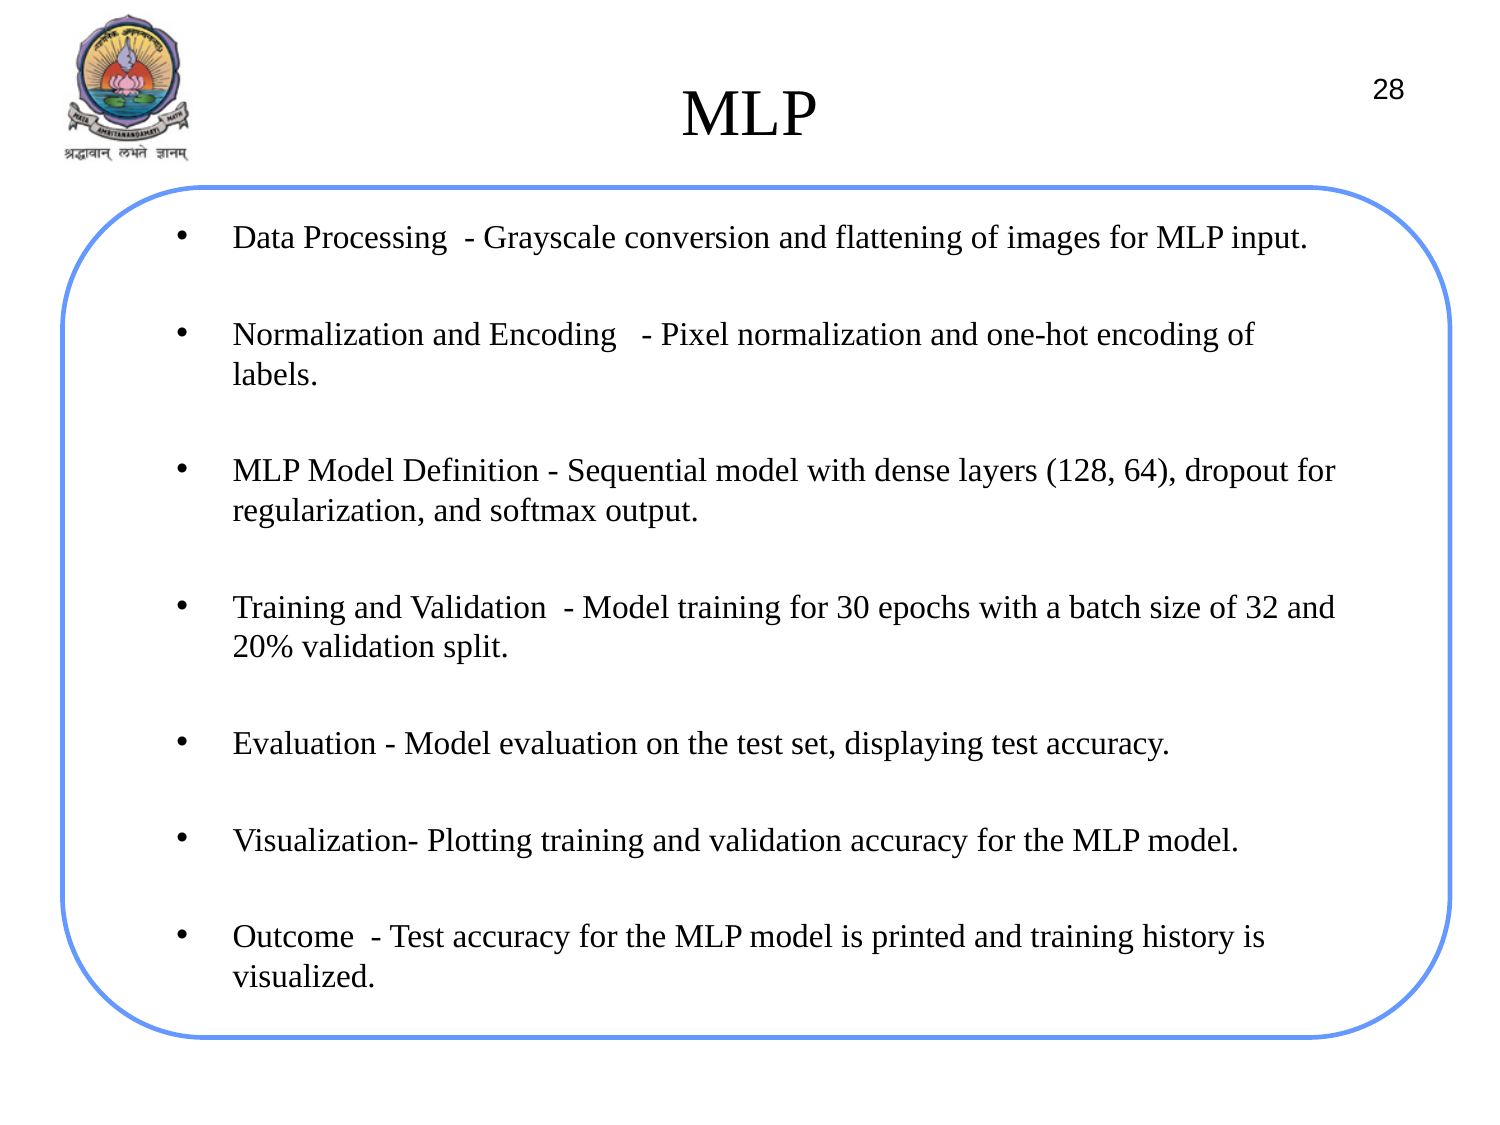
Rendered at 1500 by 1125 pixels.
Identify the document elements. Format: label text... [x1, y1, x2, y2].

picture [62, 12, 193, 163]
slide_number 28 [1362, 62, 1413, 110]
text_box MLP [374, 61, 1125, 157]
list Data Processing - Grayscale conversion and flattening of images for MLP input. Normalization and Encoding - Pixel normalization and one-hot encoding of labels. MLP Model Definition - Sequential model with dense layers (128, 64), dropout for regularization, and softmax output. Training and Validation - Model training for 30 epochs with a batch size of 32 and 20% validation split. Evaluation - Model evaluation on the test set, displaying test accuracy. Visualization- Plotting training and validation accuracy for the MLP model. Outcome - Test accuracy for the MLP model is printed and training history is visualized. [150, 207, 1350, 893]
